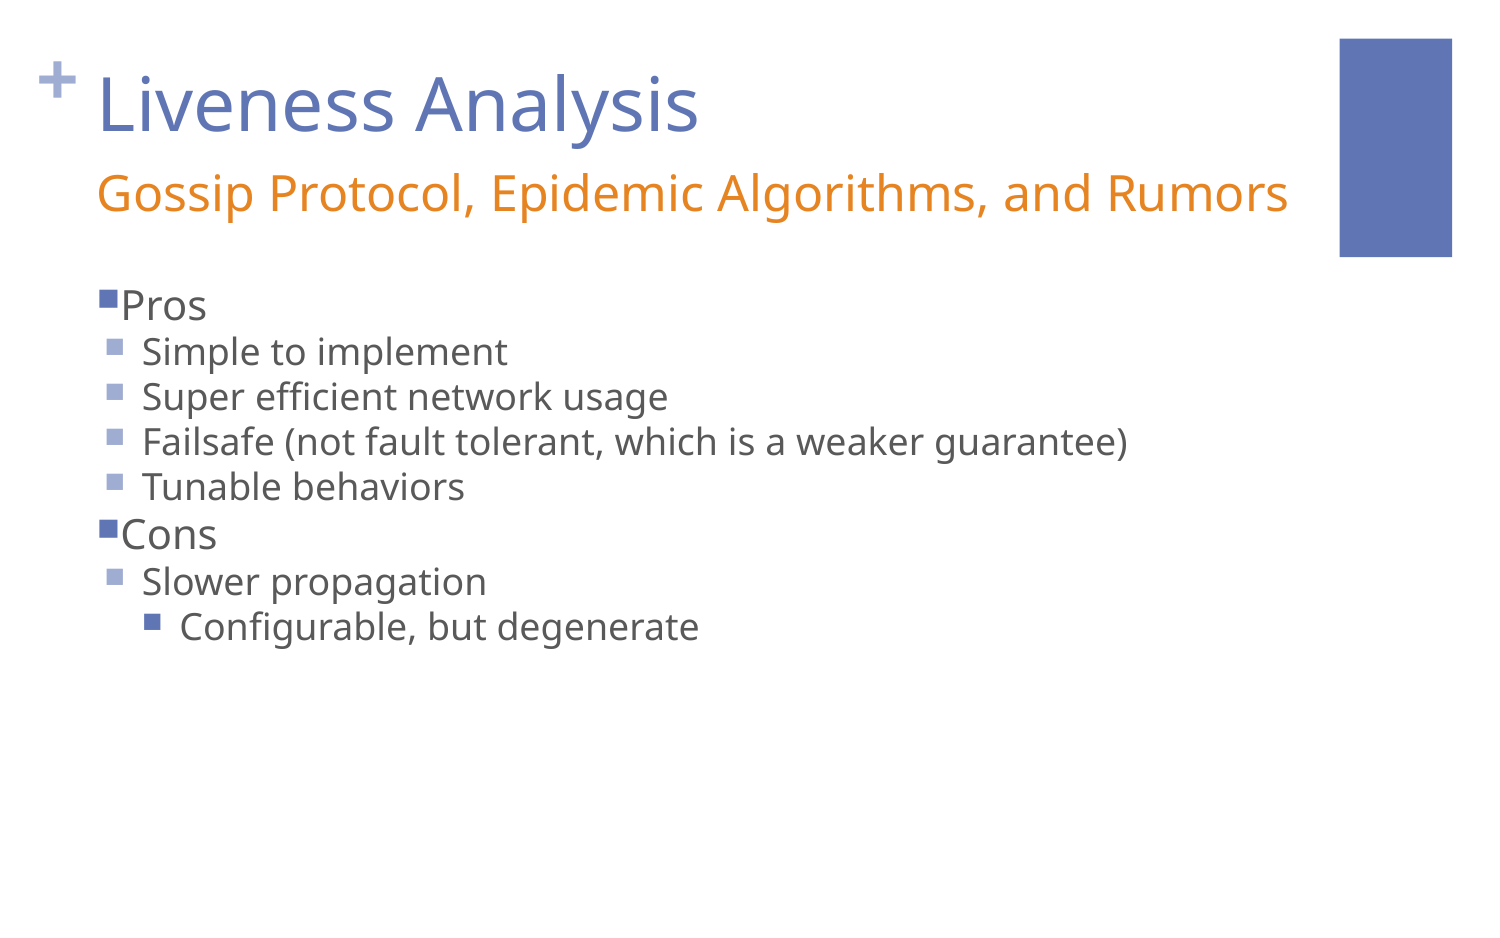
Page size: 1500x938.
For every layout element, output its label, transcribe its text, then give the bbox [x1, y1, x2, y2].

title Liveness Analysis [81, 18, 1322, 154]
list Gossip Protocol, Epidemic Algorithms, and Rumors [81, 154, 1322, 261]
list Pros Simple to implement Super efficient network usage Failsafe (not fault tolerant, which is a weaker guarantee) Tunable behaviors Cons Slower propagation Configurable, but degenerate [81, 270, 1322, 838]
